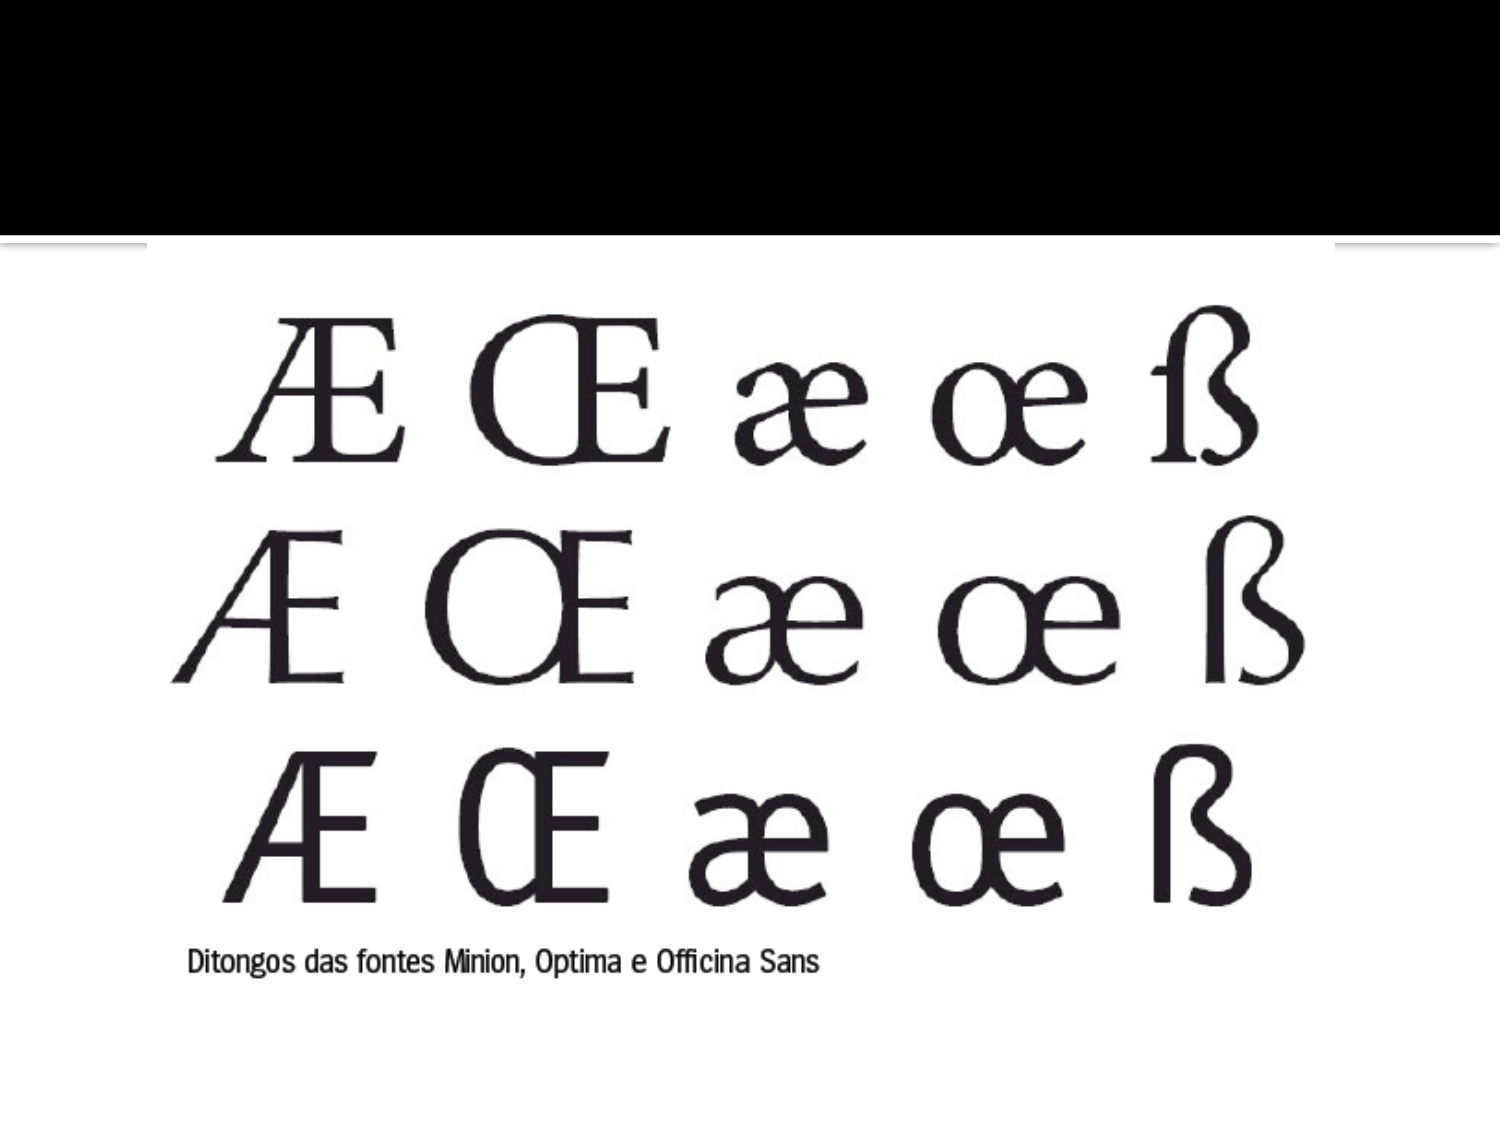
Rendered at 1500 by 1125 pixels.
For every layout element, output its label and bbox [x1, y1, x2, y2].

picture [147, 243, 1335, 1093]
